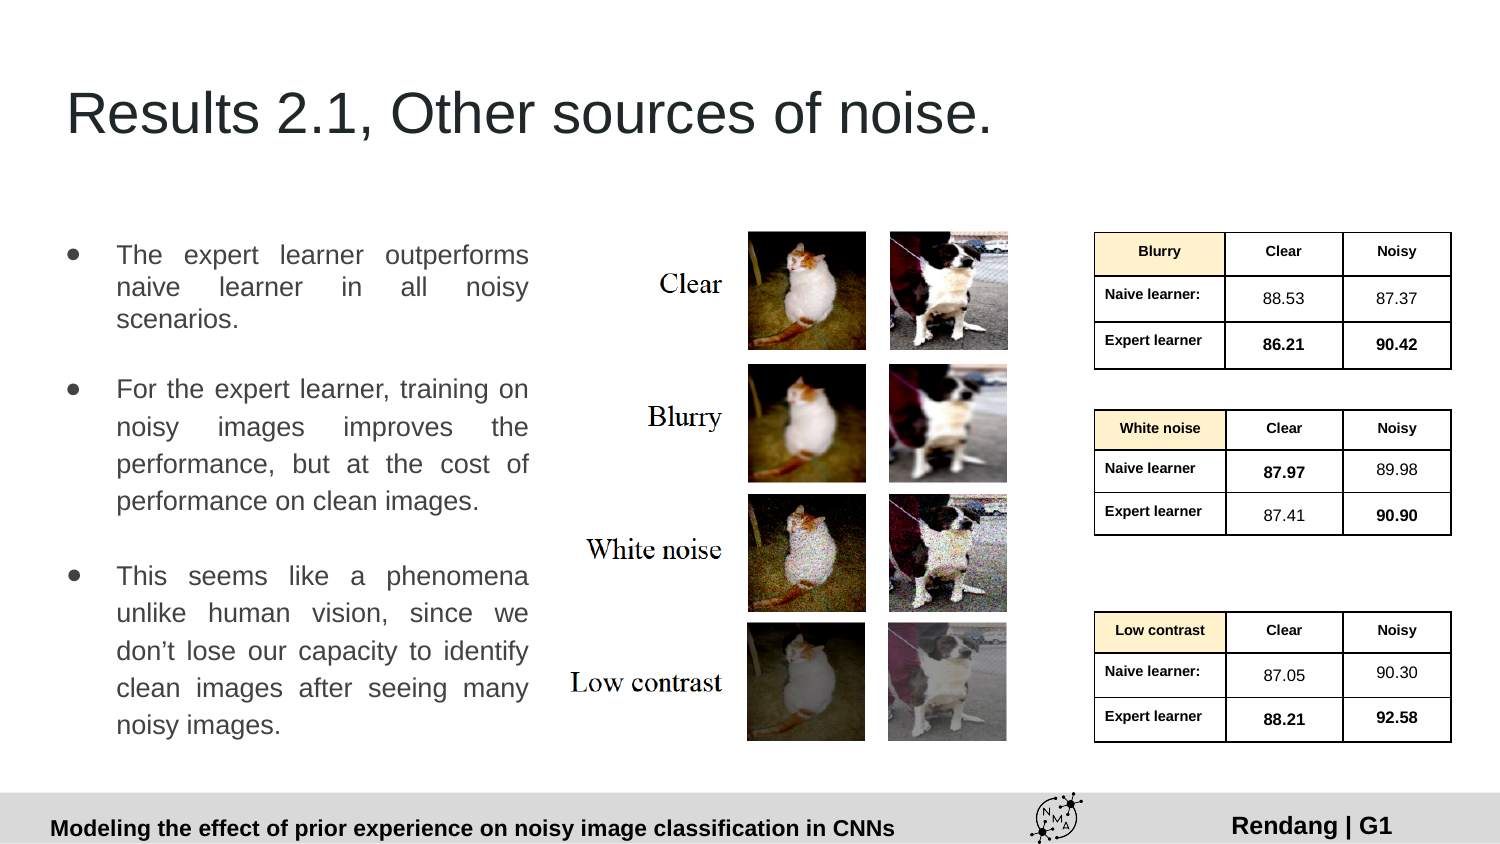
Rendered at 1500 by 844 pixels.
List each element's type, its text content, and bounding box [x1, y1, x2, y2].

title Results 2.1, Other sources of noise. [51, 60, 1446, 155]
table_cell Naive learner: [1095, 277, 1224, 321]
table_cell 86.21 [1226, 323, 1342, 368]
table_cell Expert learner [1095, 323, 1224, 368]
table_cell 92.58 [1344, 698, 1450, 741]
table_cell Naive learner [1095, 451, 1225, 492]
table_cell 88.53 [1226, 277, 1342, 321]
table_header Low contrast [1095, 613, 1225, 652]
table_header Clear [1227, 613, 1342, 652]
table_cell 88.21 [1227, 698, 1342, 741]
table_cell 90.90 [1344, 493, 1450, 534]
table_cell 87.37 [1344, 277, 1450, 321]
table_cell Expert learner [1095, 493, 1225, 534]
list [73, 756, 516, 844]
table_cell 90.42 [1344, 323, 1450, 368]
table_cell 87.41 [1227, 493, 1342, 534]
table_header Blurry [1095, 233, 1224, 275]
table_cell 87.97 [1227, 451, 1342, 492]
table_cell Naive learner: [1095, 654, 1225, 697]
table_header White noise [1095, 411, 1225, 449]
table_cell 87.05 [1227, 654, 1342, 697]
table_header Noisy [1344, 613, 1450, 652]
picture [1030, 792, 1083, 844]
table_cell 90.30 [1344, 654, 1450, 697]
table_header Clear [1227, 411, 1342, 449]
table_header Noisy [1344, 233, 1450, 275]
table_header Clear [1226, 233, 1342, 275]
picture [535, 213, 1036, 756]
table_header Noisy [1344, 411, 1450, 449]
text_box The expert learner outperforms naive learner in all noisy scenarios. For the expert learner, training on noisy images improves the performance, but at the cost of performance on clean images. This seems like a phenomena unlike human vision, since we don’t lose our capacity to identify clean images after seeing many noisy images. [26, 221, 530, 756]
table_cell 89.98 [1344, 451, 1450, 492]
table_cell Expert learner [1095, 698, 1225, 741]
